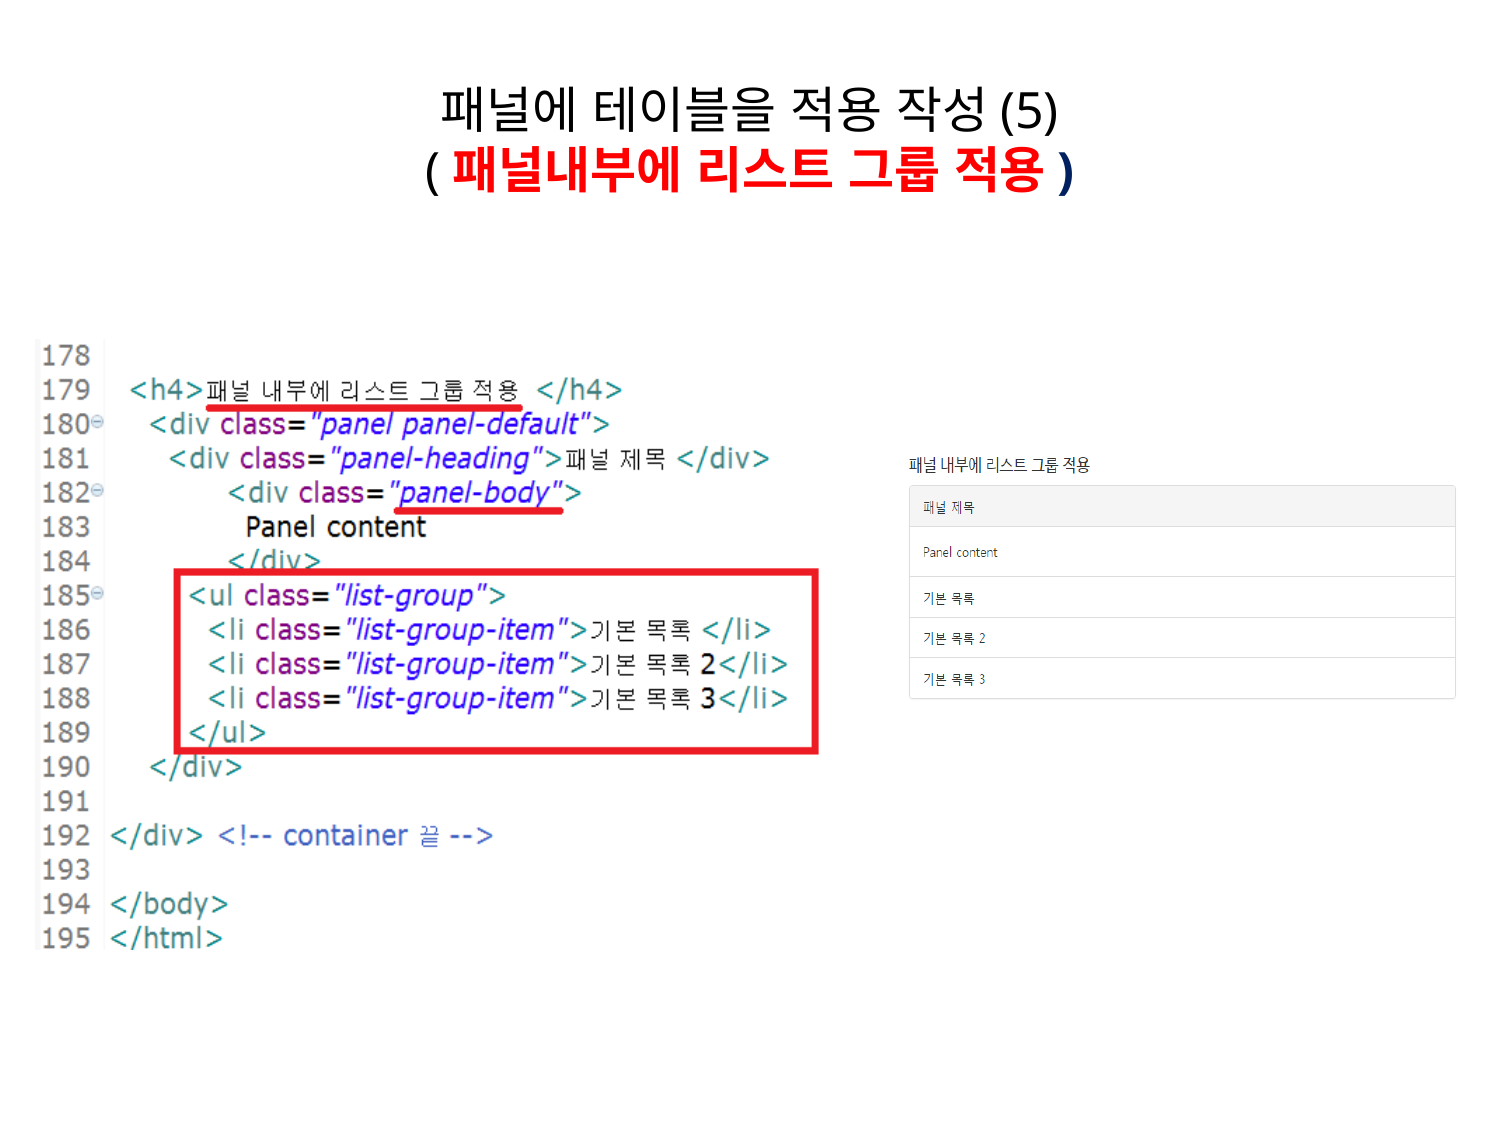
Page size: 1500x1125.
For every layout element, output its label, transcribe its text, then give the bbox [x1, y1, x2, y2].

title 패널에 테이블을 적용 작성(5) (패널내부에 리스트 그룹 적용) [75, 45, 1425, 233]
picture [34, 339, 1466, 950]
